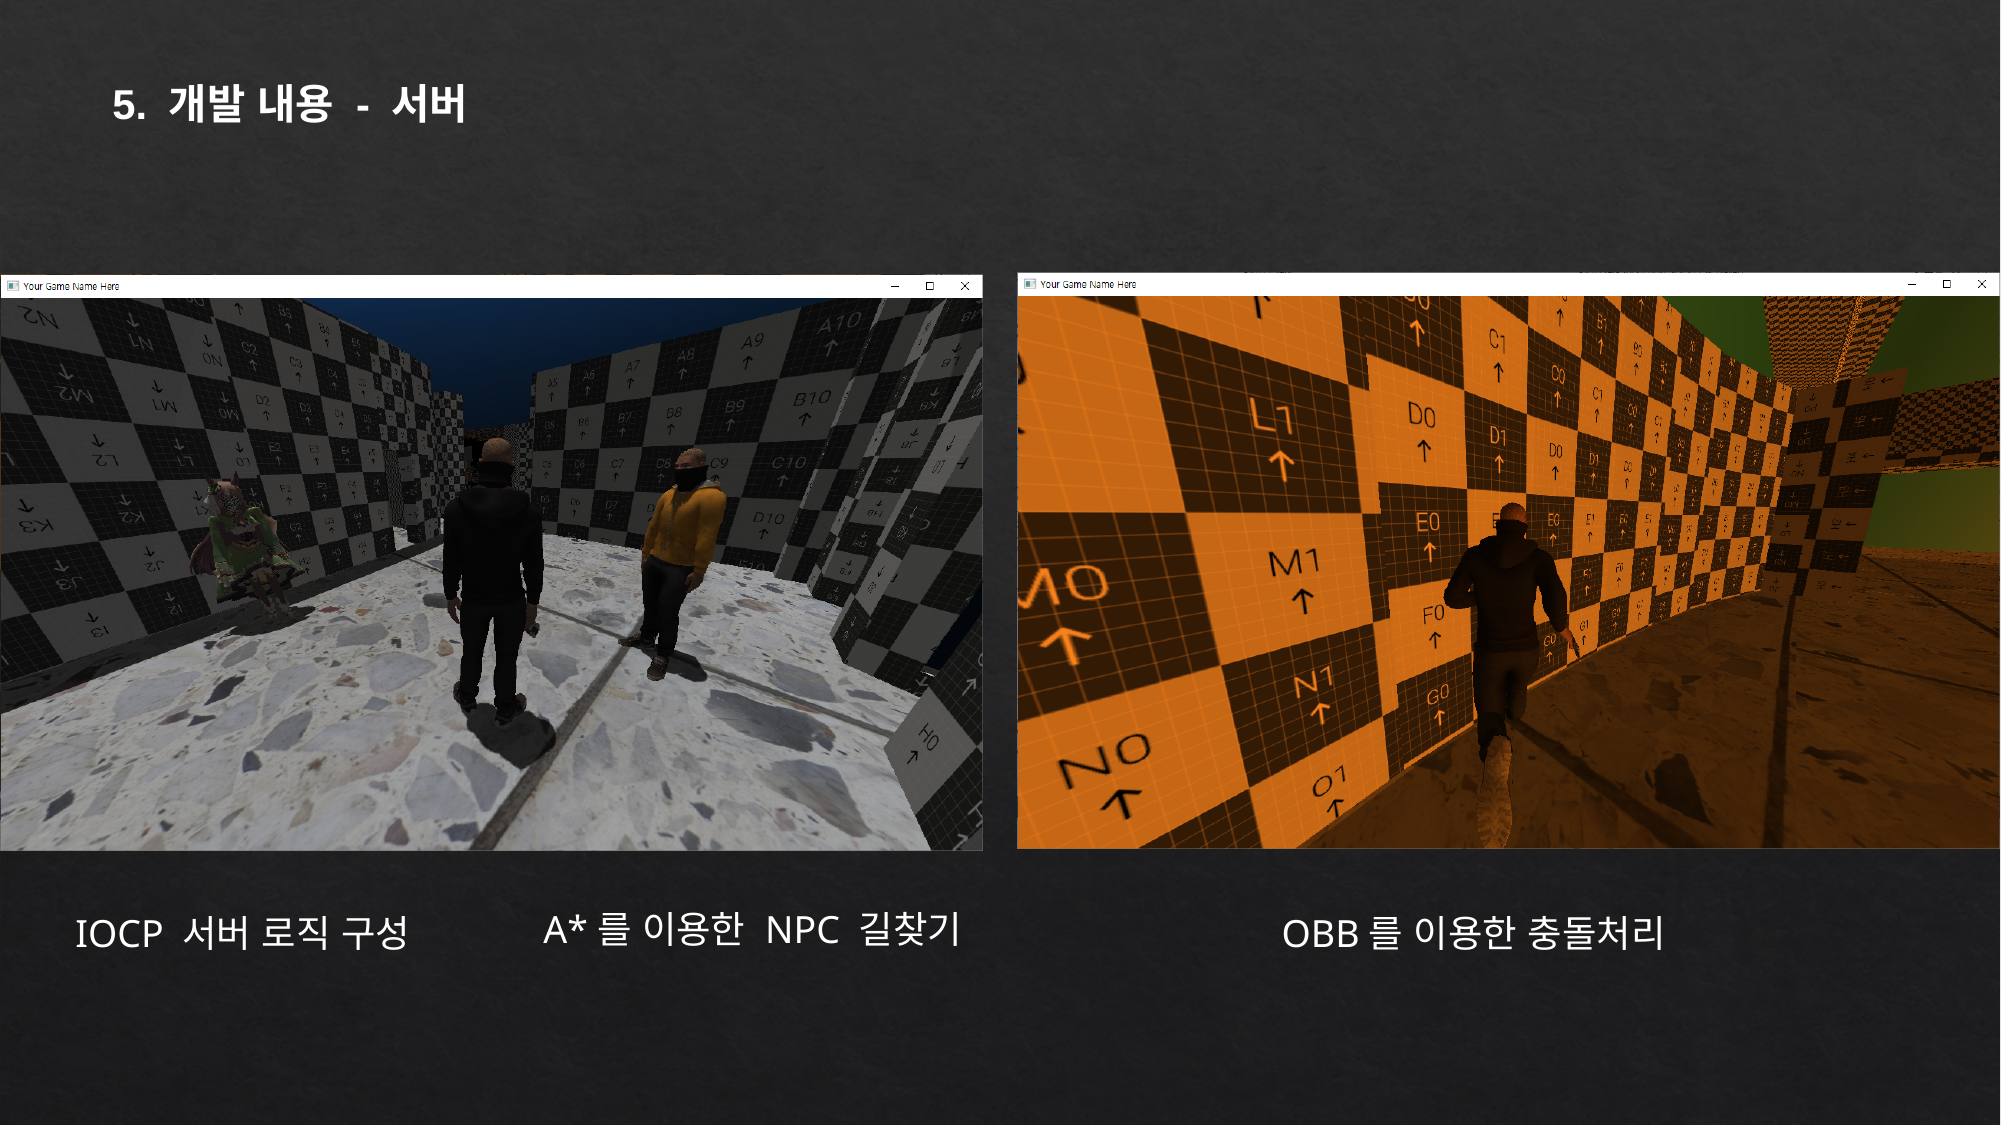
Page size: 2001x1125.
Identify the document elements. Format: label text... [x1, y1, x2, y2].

text_box 5. 개발 내용 - 서버 [97, 70, 664, 135]
picture [1016, 272, 2000, 850]
text_box IOCP 서버 로직 구성 [60, 902, 452, 963]
picture [0, 273, 984, 851]
text_box A*를 이용한 NPC 길찾기 [528, 898, 983, 958]
text_box OBB를 이용한 충돌처리 [1266, 902, 1698, 963]
